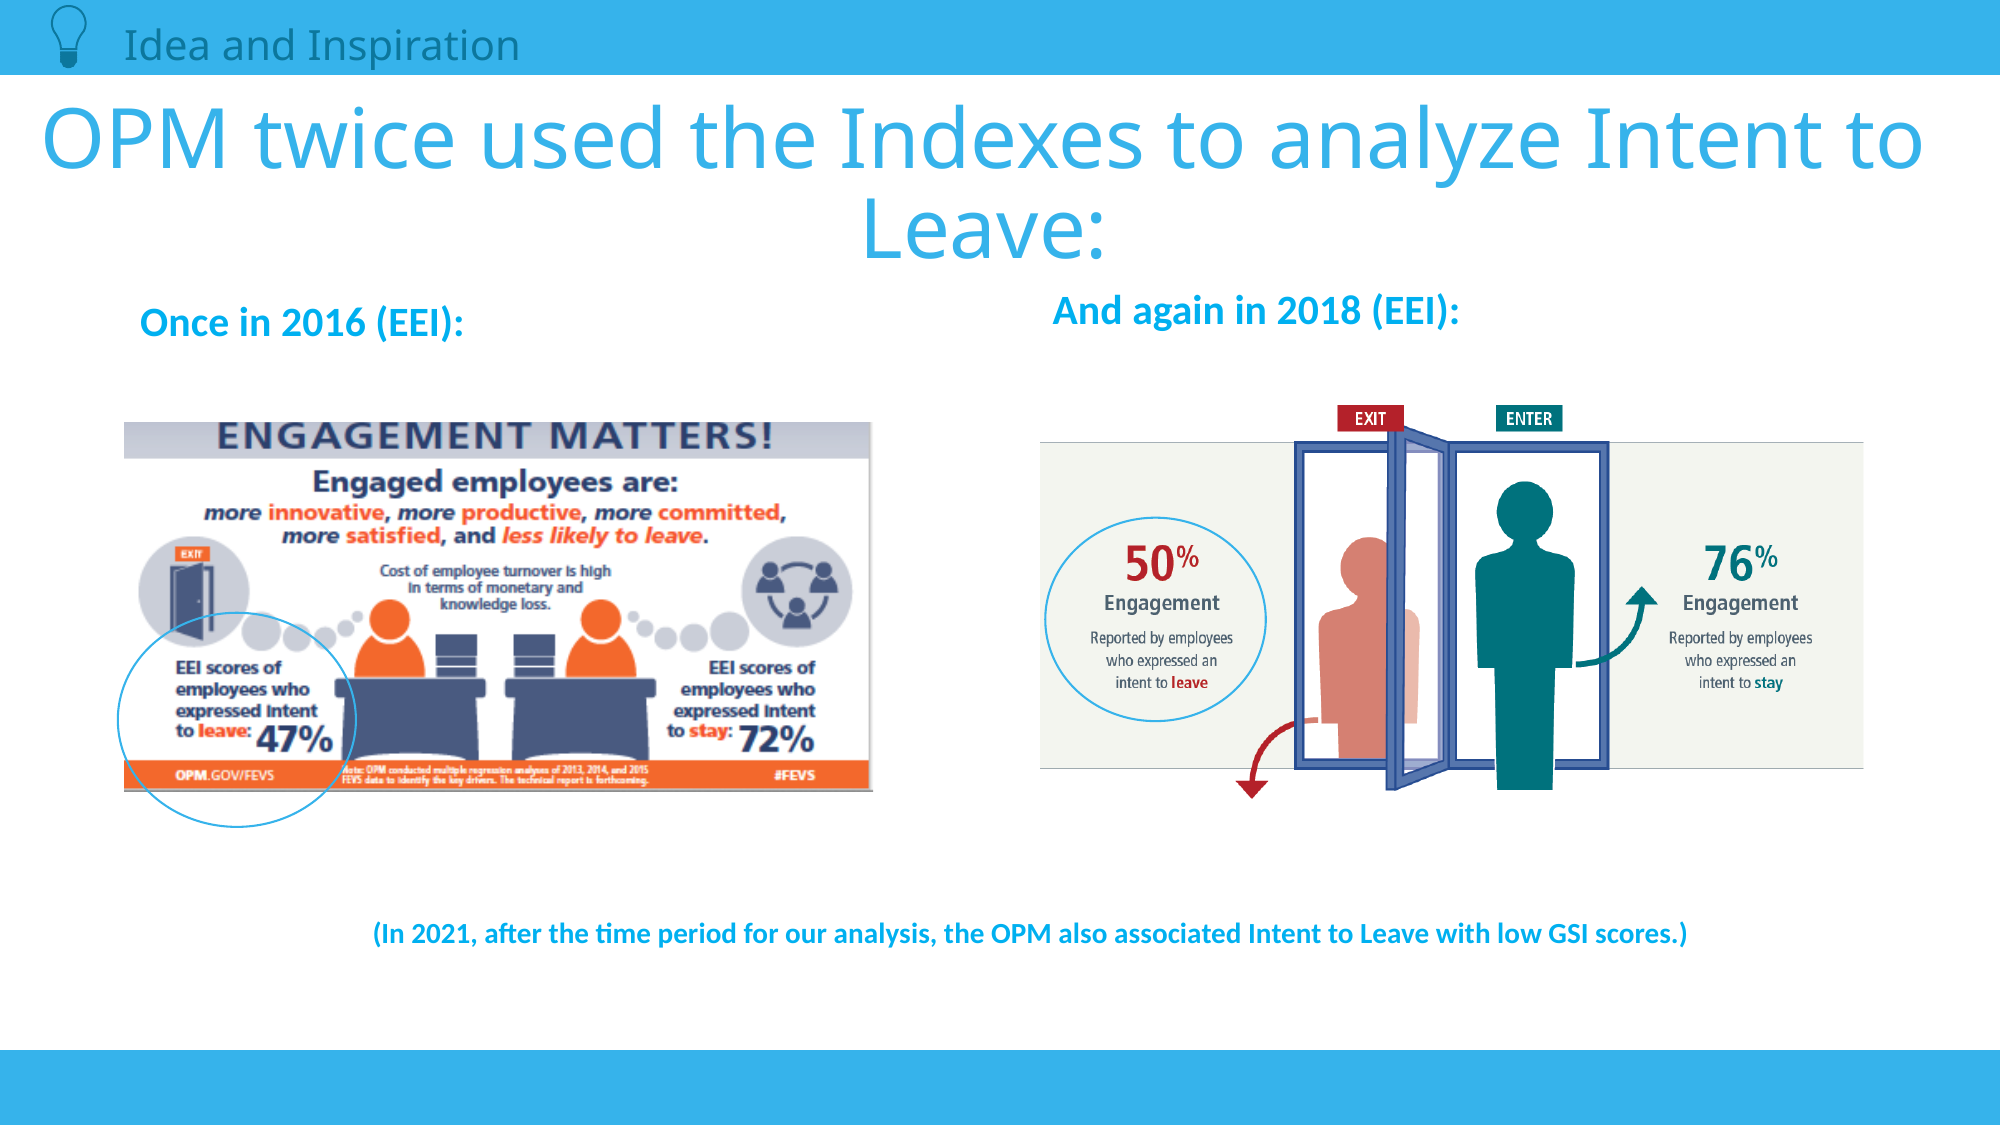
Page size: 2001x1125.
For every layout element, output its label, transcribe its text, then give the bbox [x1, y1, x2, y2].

picture [1006, 384, 1883, 799]
picture [124, 422, 874, 793]
text_box (In 2021, after the time period for our analysis, the OPM also associated Intent to Leave with low GSI scores.) [357, 907, 1705, 958]
text_box And again in 2018 (EEI): [1038, 275, 1476, 340]
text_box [0, 0, 2000, 77]
text_box Once in 2016 (EEI): [125, 287, 480, 353]
text_box OPM twice used the Indexes to analyze Intent to Leave: [22, 77, 1946, 295]
text_box [116, 682, 124, 757]
text_box [148, 793, 326, 828]
text_box [0, 1050, 2000, 1125]
